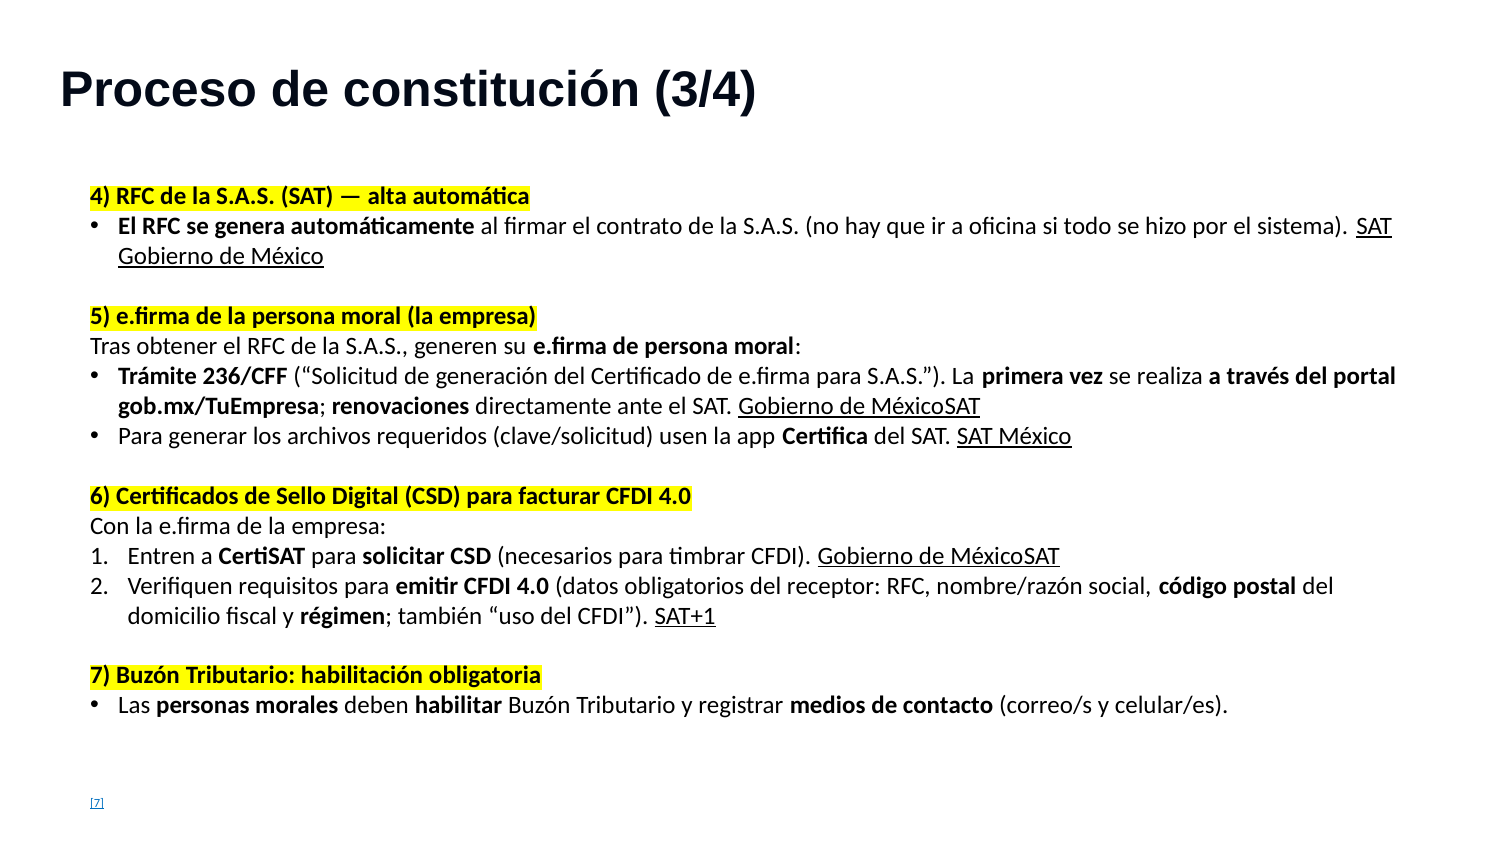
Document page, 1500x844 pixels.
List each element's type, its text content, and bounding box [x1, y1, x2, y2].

text_box Proceso de constitución (3/4) [44, 45, 1455, 128]
text_box [7] [74, 803, 1425, 822]
text_box 4) RFC de la S.A.S. (SAT) — alta automática El RFC se genera automáticamente al firmar el contrato de la S.A.S. (no hay que ir a oficina si todo se hizo por el sistema). SATGobierno de México 5) e.firma de la persona moral (la empresa) Tras obtener el RFC de la S.A.S., generen su e.firma de persona moral: Trámite 236/CFF (“Solicitud de generación del Certificado de e.firma para S.A.S.”). La primera vez se realiza a través del portal gob.mx/TuEmpresa; renovaciones directamente ante el SAT. Gobierno de MéxicoSAT Para generar los archivos requeridos (clave/solicitud) usen la app Certifica del SAT. SAT México 6) Certificados de Sello Digital (CSD) para facturar CFDI 4.0 Con la e.firma de la empresa: Entren a CertiSAT para solicitar CSD (necesarios para timbrar CFDI). Gobierno de MéxicoSAT Verifiquen requisitos para emitir CFDI 4.0 (datos obligatorios del receptor: RFC, nombre/razón social, código postal del domicilio fiscal y régimen; también “uso del CFDI”). SAT+1 7) Buzón Tributario: habilitación obligatoria Las personas morales deben habilitar Buzón Tributario y registrar medios de contacto (correo/s y celular/es). [74, 172, 1425, 803]
